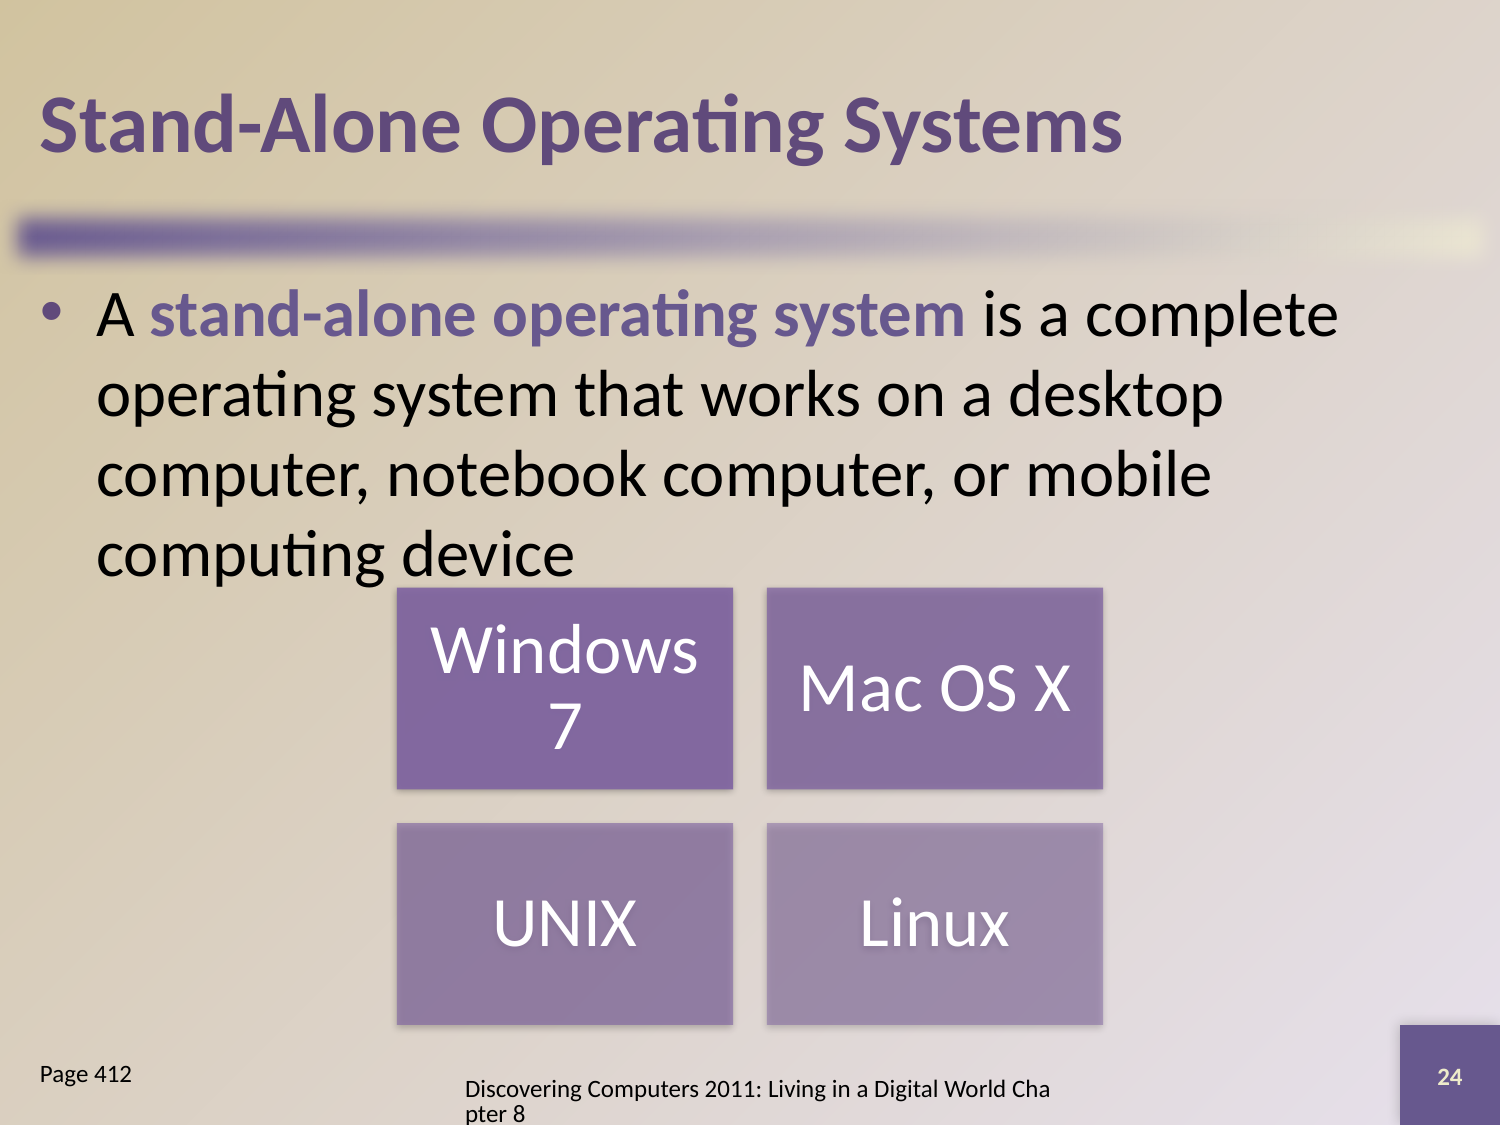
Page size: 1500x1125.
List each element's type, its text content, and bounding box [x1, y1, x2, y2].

slide_number 24 [1400, 1025, 1500, 1125]
footer Discovering Computers 2011: Living in a Digital World Chapter 8 [450, 1050, 1075, 1125]
list A stand-alone operating system is a complete operating system that works on a desktop computer, notebook computer, or mobile computing device [24, 262, 1475, 1025]
title Stand-Alone Operating Systems [24, 24, 1475, 213]
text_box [224, 587, 1276, 1026]
list Page 412 [24, 1050, 300, 1125]
